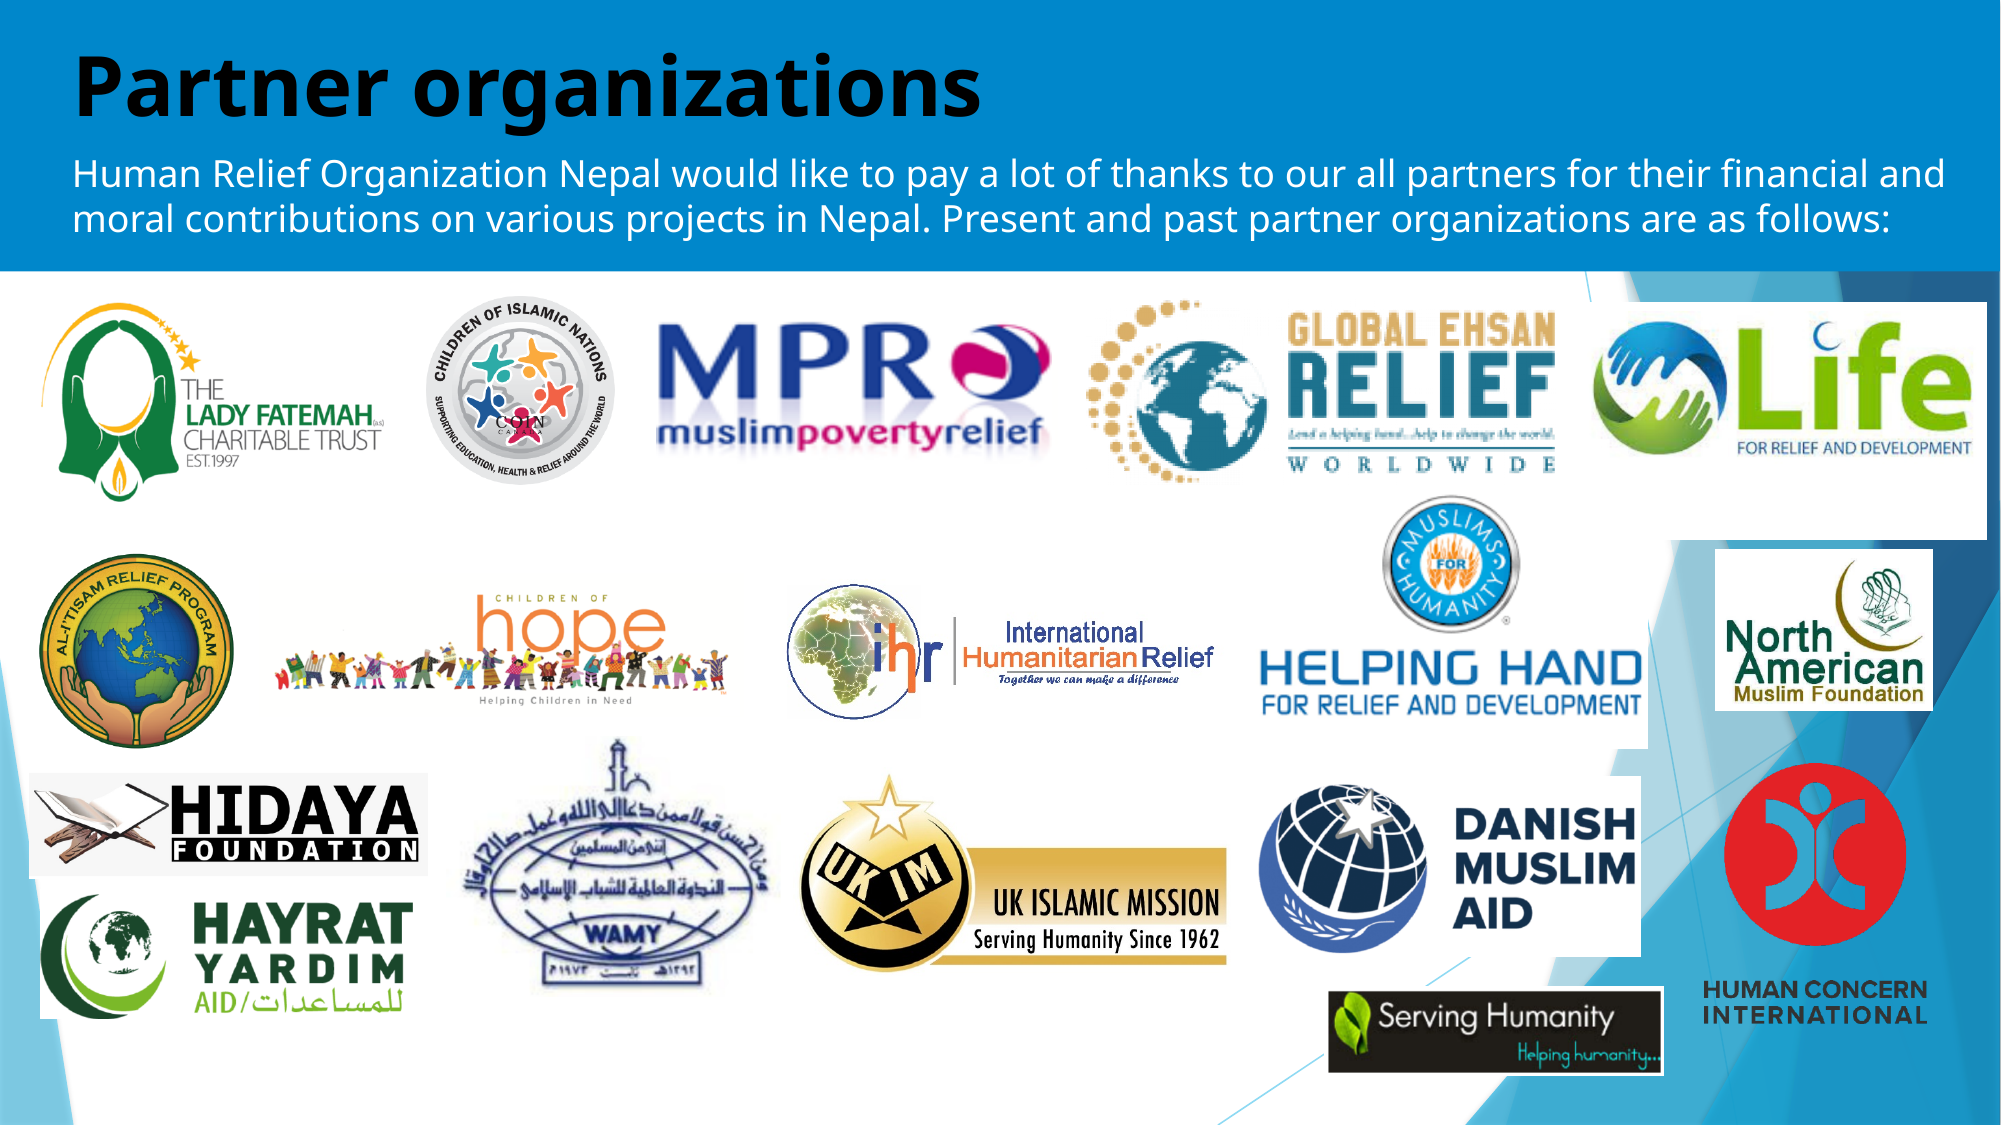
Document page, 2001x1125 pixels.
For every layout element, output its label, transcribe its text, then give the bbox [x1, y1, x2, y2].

picture [446, 557, 1236, 997]
picture [259, 573, 744, 728]
picture [1323, 986, 1664, 1077]
picture [1704, 763, 1928, 1032]
picture [33, 549, 238, 754]
picture [656, 287, 1058, 513]
picture [1254, 776, 1642, 957]
text_box [0, 0, 2000, 273]
picture [1714, 549, 1934, 711]
text_box Human Relief Organization Nepal would like to pay a lot of thanks to our all partners for their financial and moral contributions on various projects in Nepal. Present and past partner organizations are as follows: [57, 142, 1984, 248]
picture [40, 888, 417, 1019]
picture [33, 292, 385, 508]
picture [1086, 272, 1987, 749]
picture [422, 292, 619, 489]
picture [28, 771, 429, 879]
title Partner organizations [57, 25, 1023, 142]
